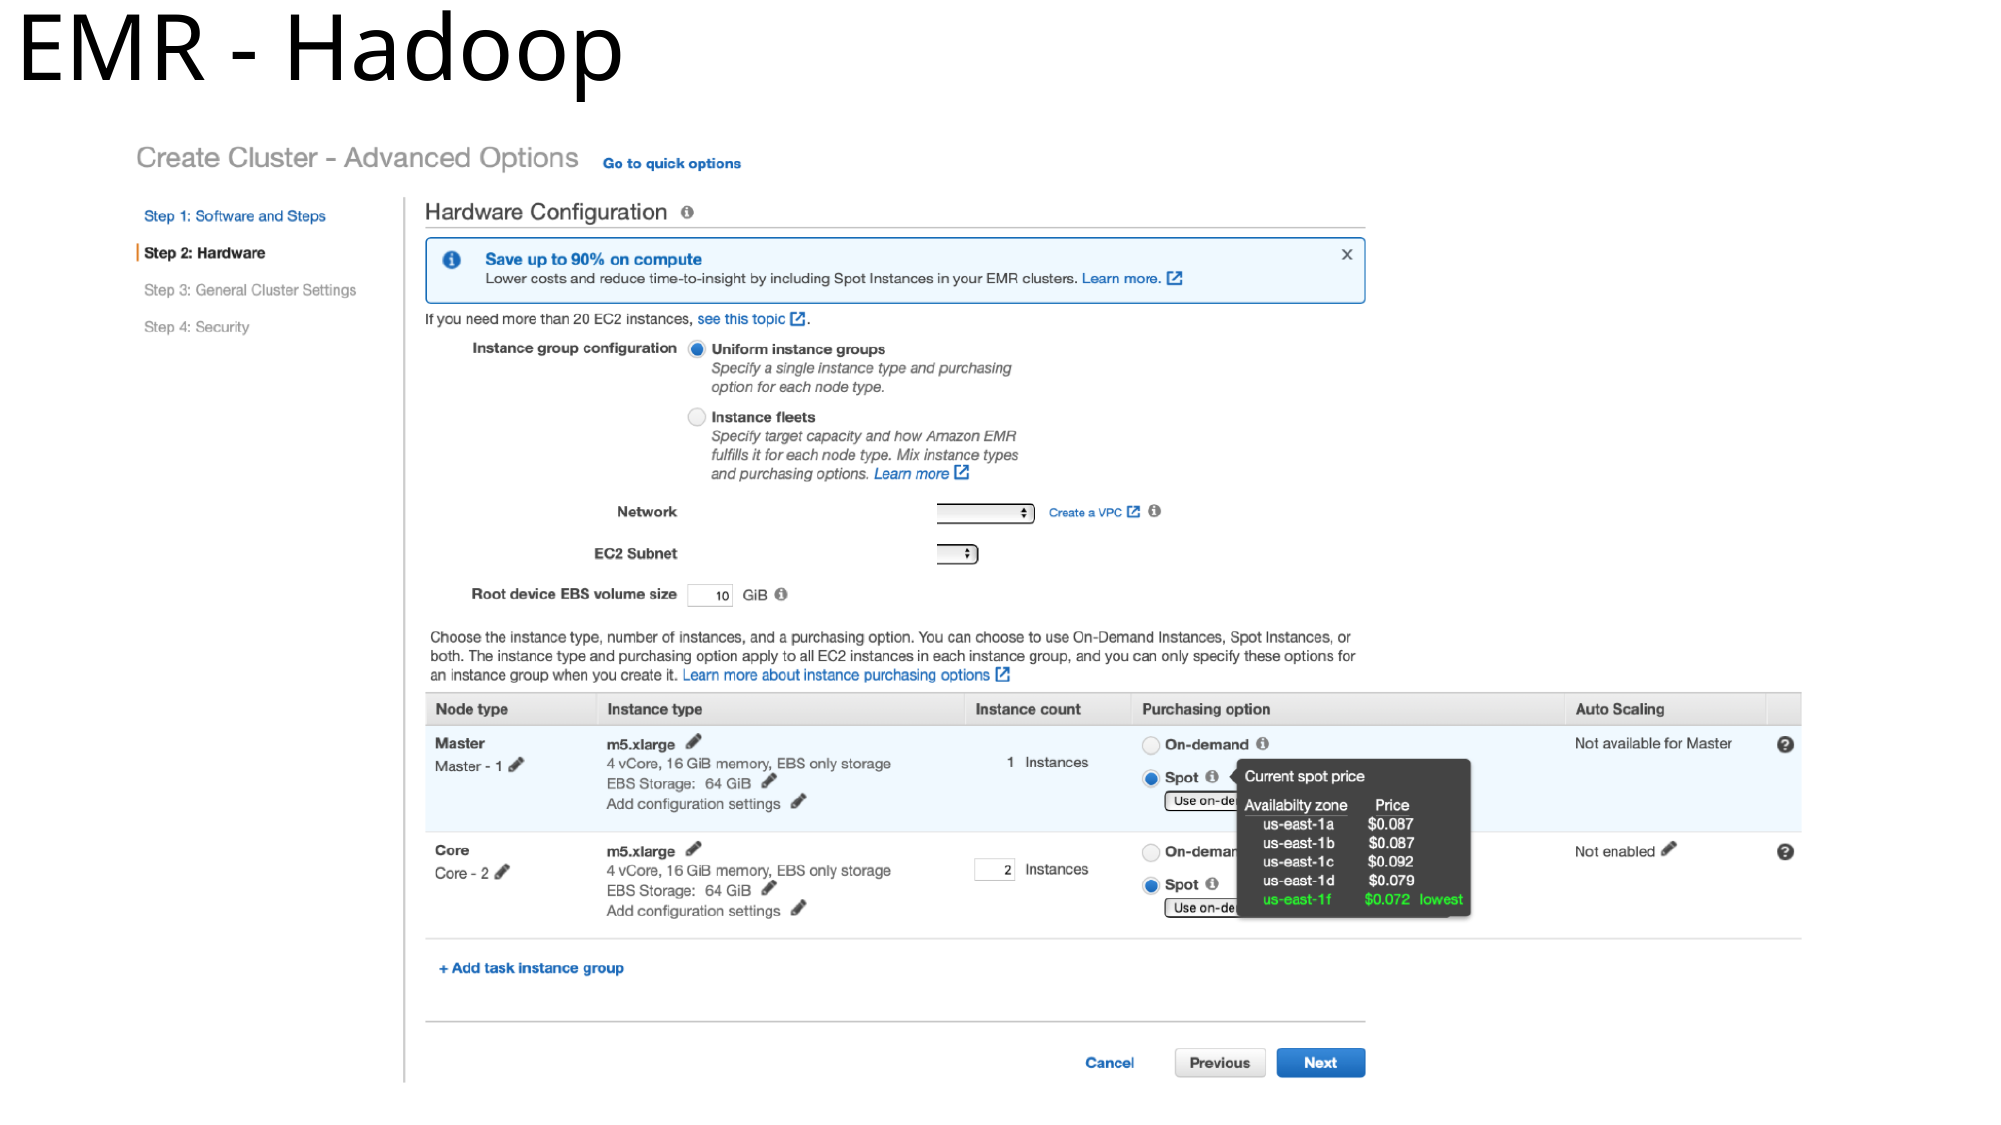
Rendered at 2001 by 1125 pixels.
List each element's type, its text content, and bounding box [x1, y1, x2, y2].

picture [104, 114, 1896, 1099]
text_box EMR - Hadoop [0, 0, 1909, 171]
